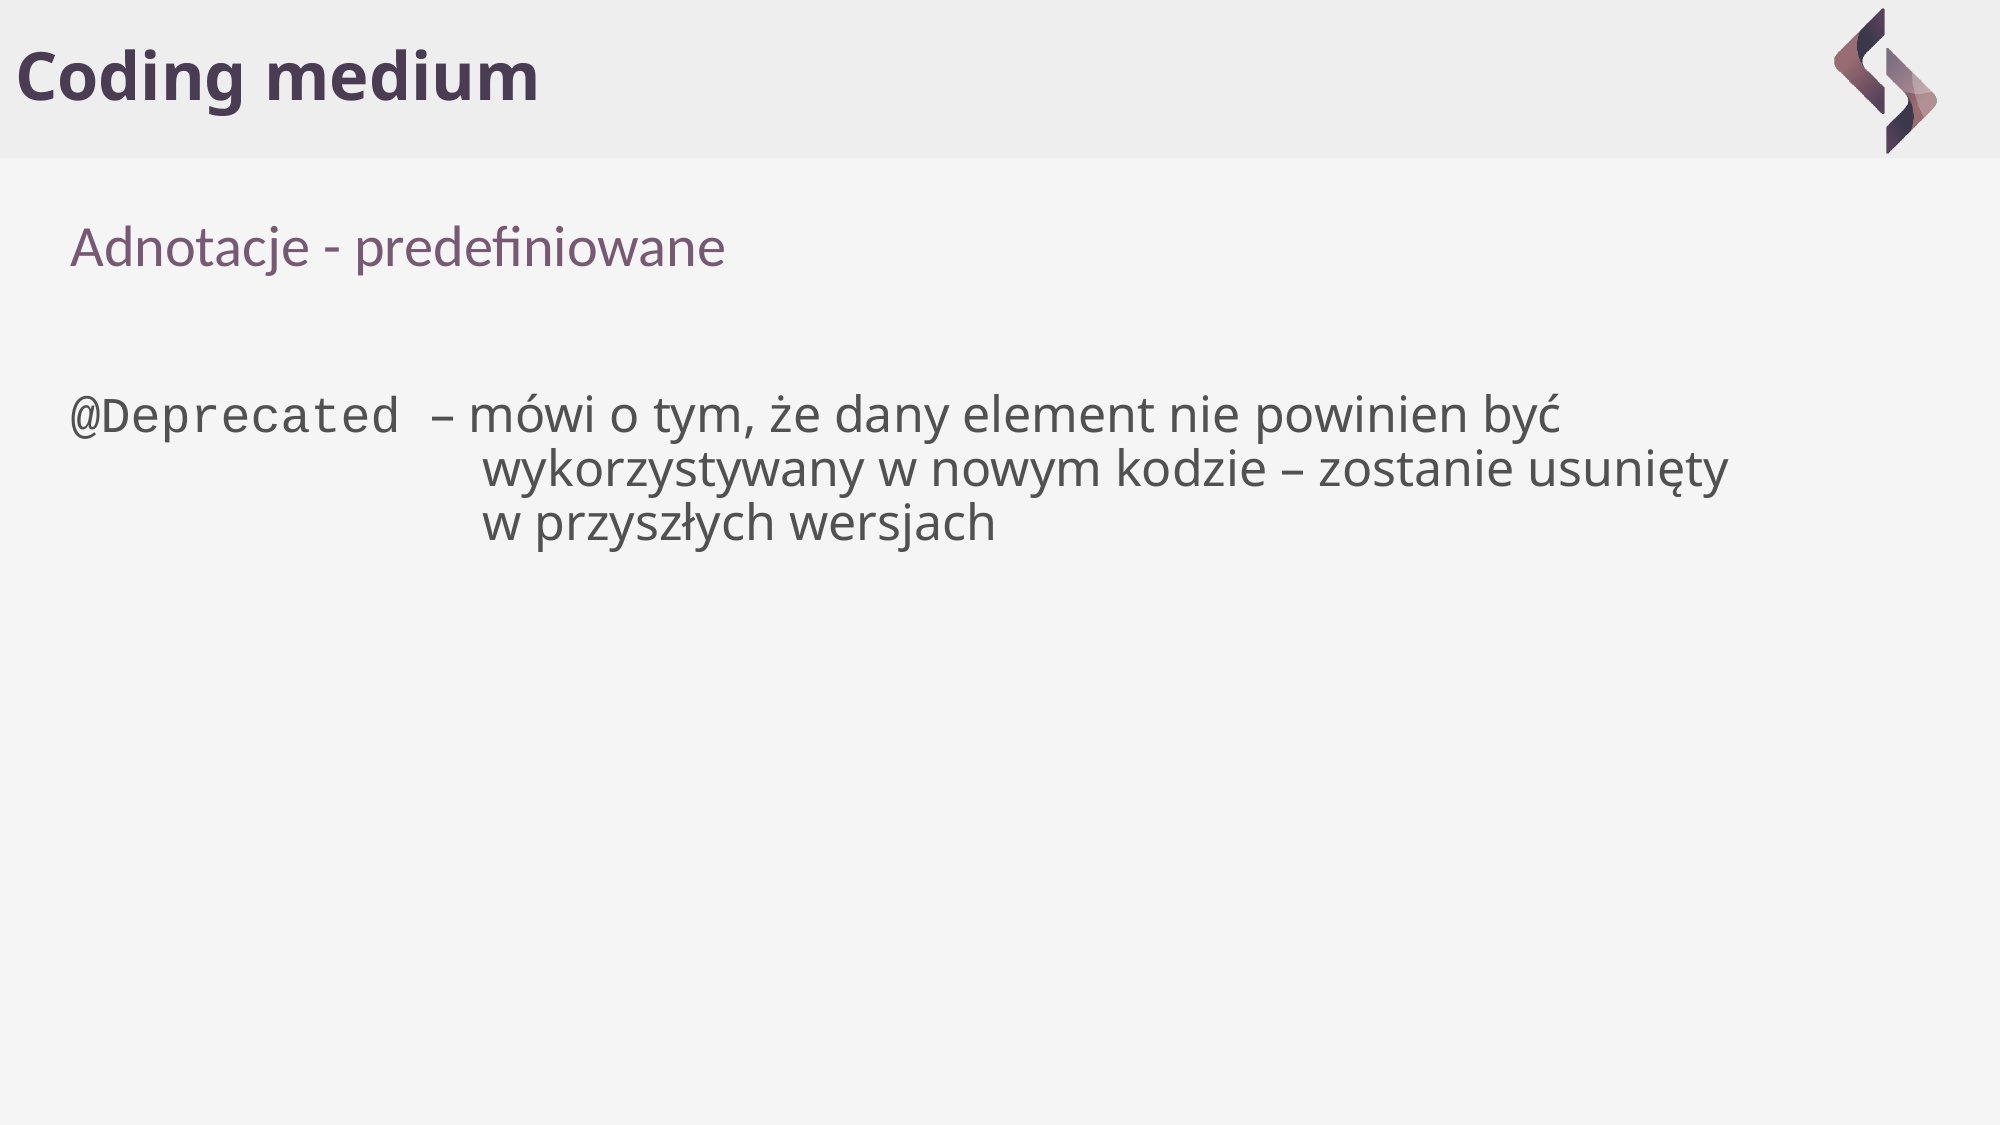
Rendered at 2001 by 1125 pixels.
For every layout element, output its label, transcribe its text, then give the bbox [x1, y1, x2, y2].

picture [1787, 0, 2001, 166]
title Coding medium [0, 0, 1788, 158]
list Adnotacje - predefiniowane [55, 208, 1486, 292]
list @Deprecated – mówi o tym, że dany element nie powinien być wykorzystywany w nowym kodzie – zostanie usunięty w przyszłych wersjach [55, 382, 1781, 1093]
